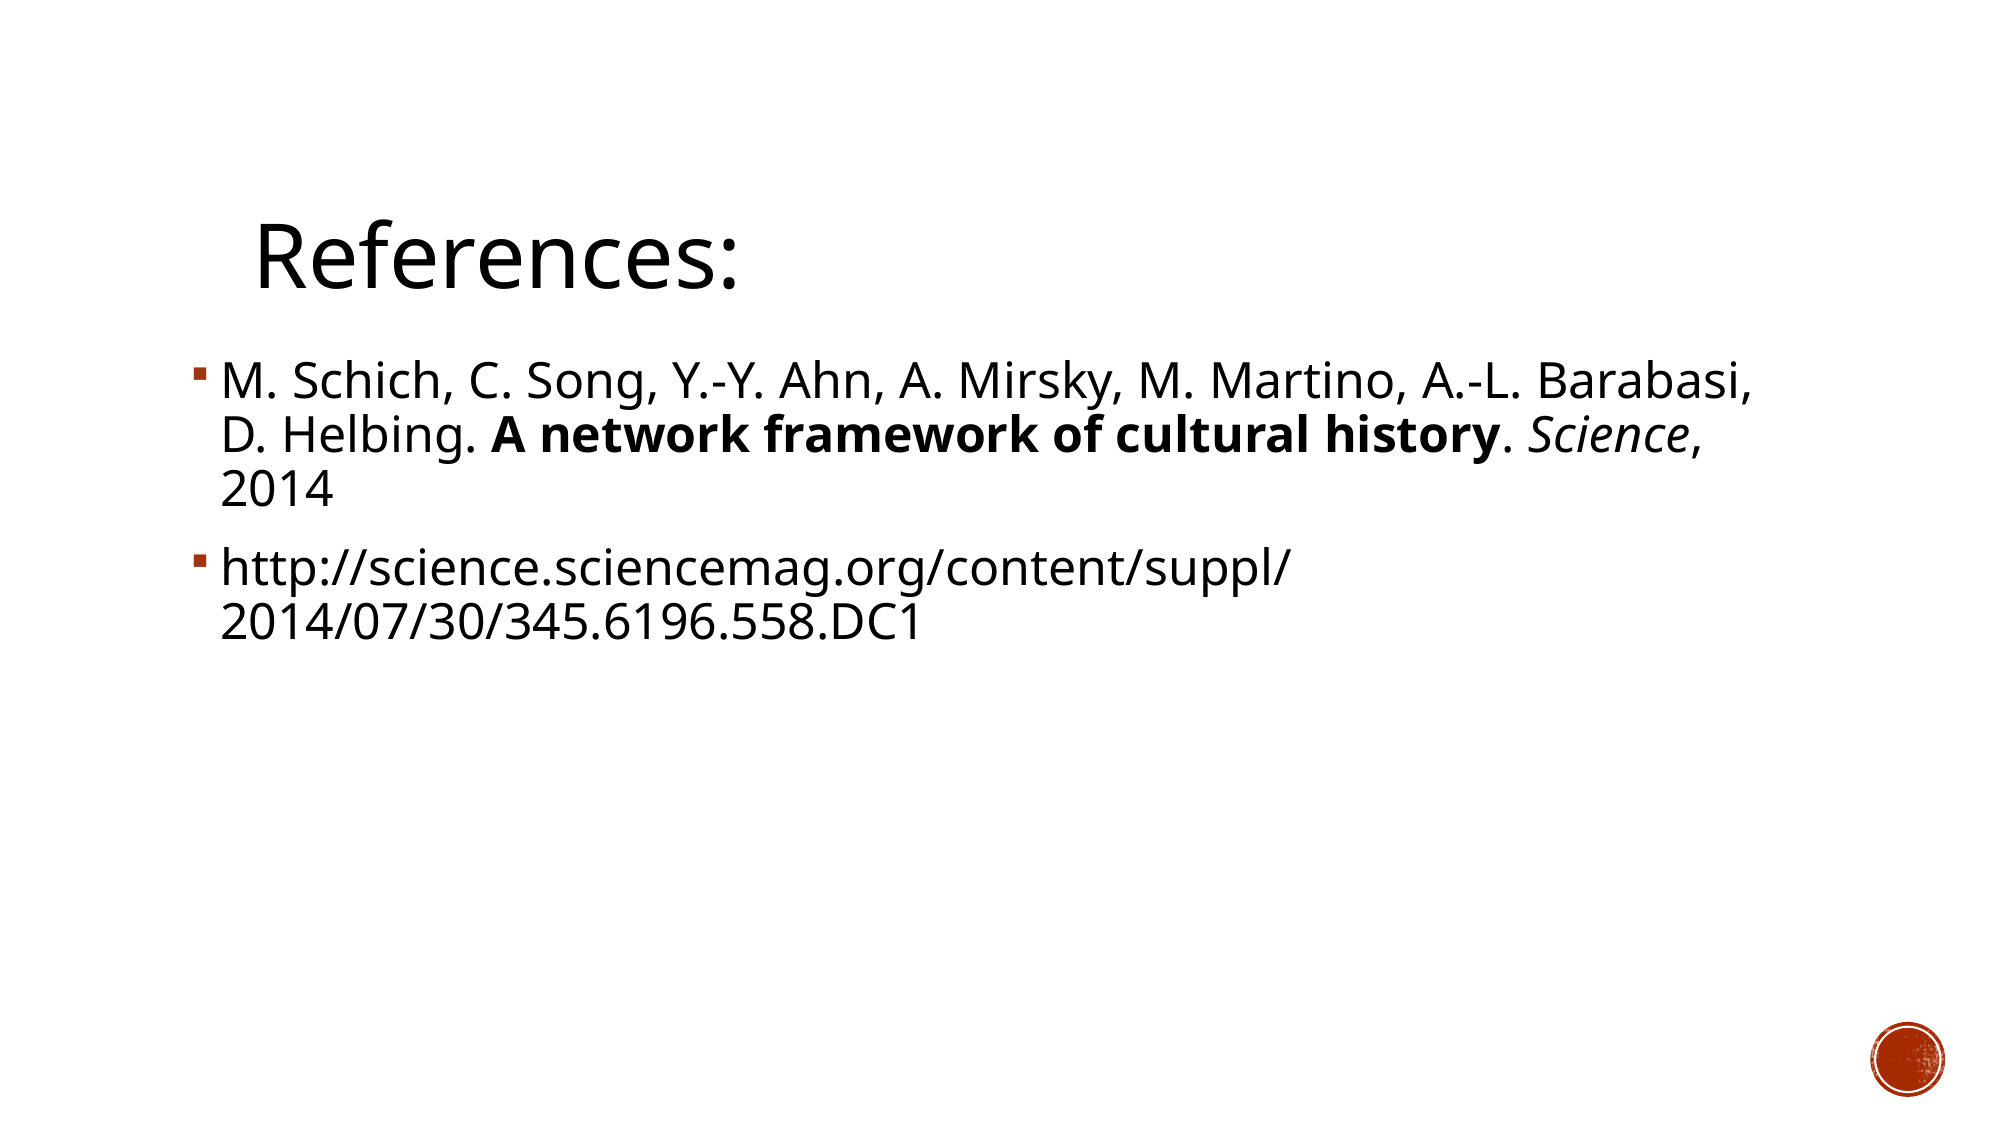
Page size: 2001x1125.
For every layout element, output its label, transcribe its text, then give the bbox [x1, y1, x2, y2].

list M. Schich, C. Song, Y.-Y. Ahn, A. Mirsky, M. Martino, A.-L. Barabasi, D. Helbing. A network framework of cultural history. Science, 2014 http://science.sciencemag.org/content/suppl/2014/07/30/345.6196.558.DC1 [175, 348, 1826, 1013]
title References: [237, 192, 800, 327]
